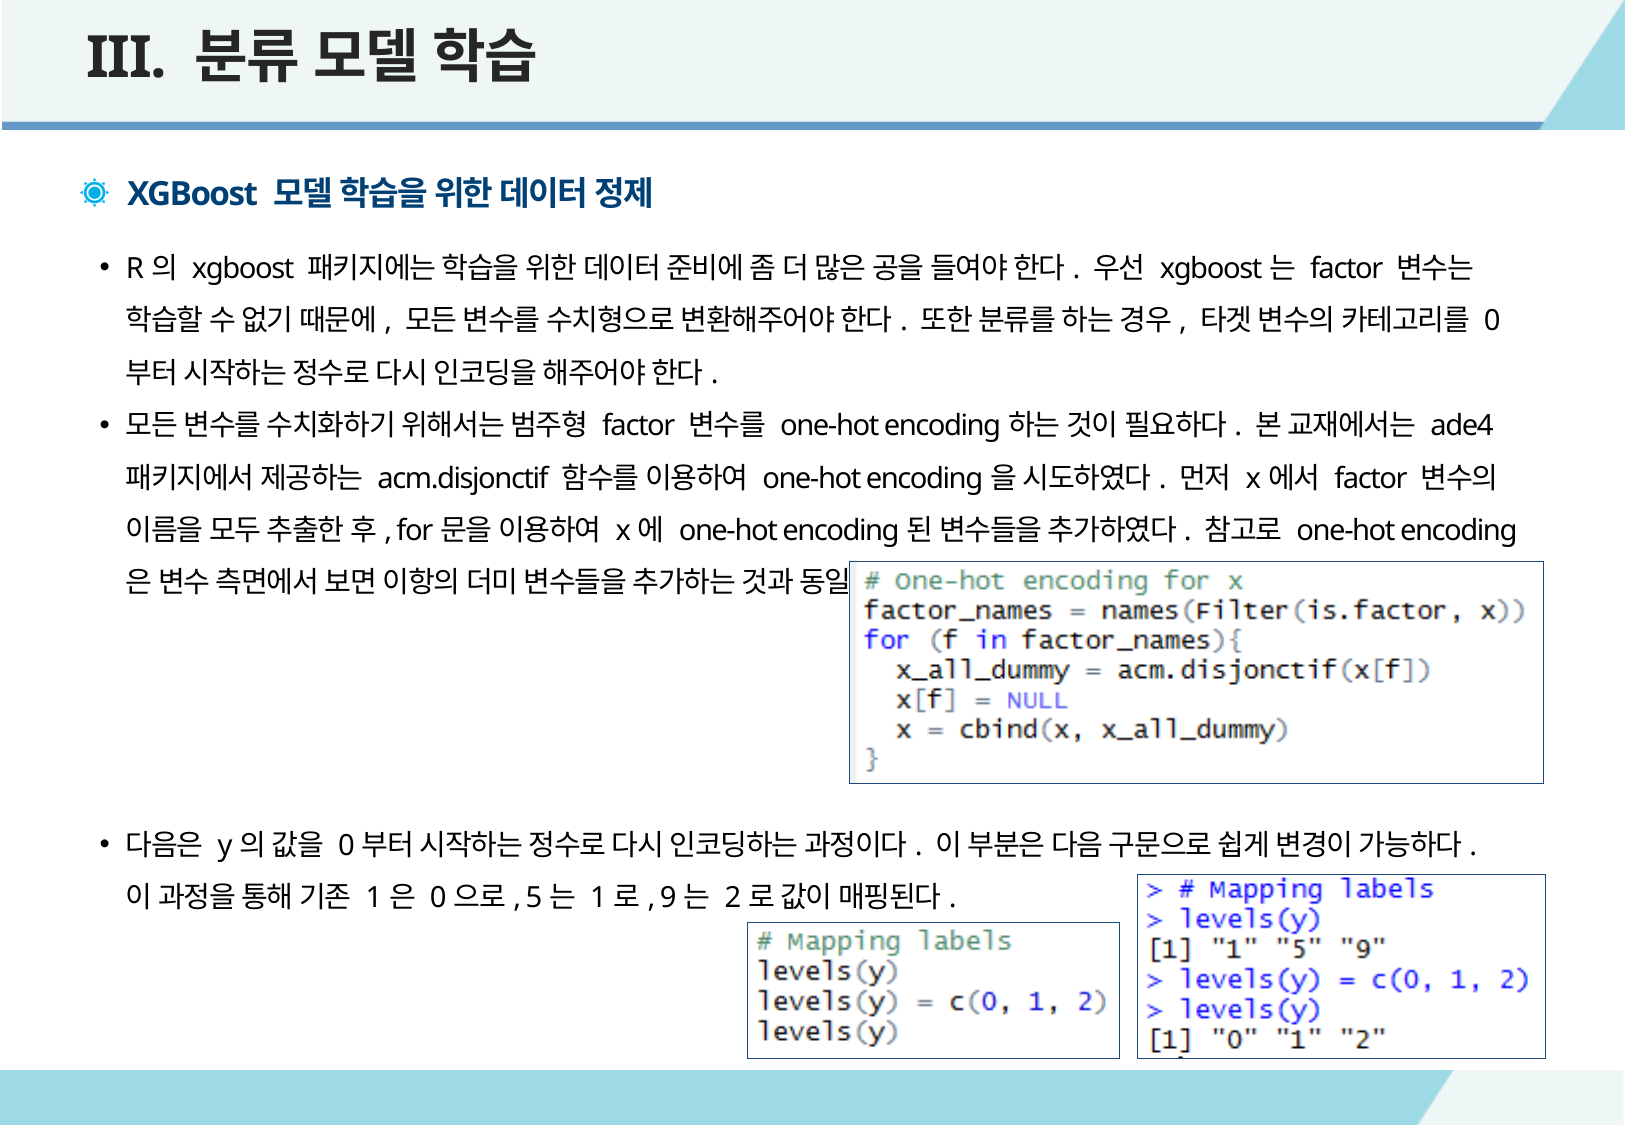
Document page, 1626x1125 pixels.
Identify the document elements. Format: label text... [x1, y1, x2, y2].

picture [2, 0, 1625, 130]
picture [848, 560, 1544, 785]
picture [0, 1070, 1625, 1125]
text_box III. 분류 모델 학습 [80, 7, 1356, 102]
picture [96, 178, 109, 191]
picture [96, 194, 109, 207]
picture [80, 178, 93, 191]
picture [747, 922, 1120, 1059]
text_box R의 xgboost 패키지에는 학습을 위한 데이터 준비에 좀 더 많은 공을 들여야 한다. 우선 xgboost는 factor 변수는 학습할 수 없기 때문에, 모든 변수를 수치형으로 변환해주어야 한다. 또한 분류를 하는 경우, 타겟 변수의 카테고리를 0부터 시작하는 정수로 다시 인코딩을 해주어야 한다. 모든 변수를 수치화하기 위해서는 범주형 factor 변수를 one-hot encoding하는 것이 필요하다. 본 교재에서는 ade4 패키지에서 제공하는 acm.disjonctif 함수를 이용하여 one-hot encoding을 시도하였다. 먼저 x에서 factor 변수의 이름을 모두 추출한 후, for문을 이용하여 x에 one-hot encoding된 변수들을 추가하였다. 참고로 one-hot encoding은 변수 측면에서 보면 이항의 더미 변수들을 추가하는 것과 동일하다. 다음은 y의 값을 0부터 시작하는 정수로 다시 인코딩하는 과정이다. 이 부분은 다음 구문으로 쉽게 변경이 가능하다. 이 과정을 통해 기존 1은 0으로, 5는 1로, 9는 2로 값이 매핑된다. [84, 224, 1551, 921]
text_box XGBoost 모델 학습을 위한 데이터 정제 [80, 172, 1201, 213]
picture [80, 194, 93, 207]
picture [1136, 874, 1546, 1059]
